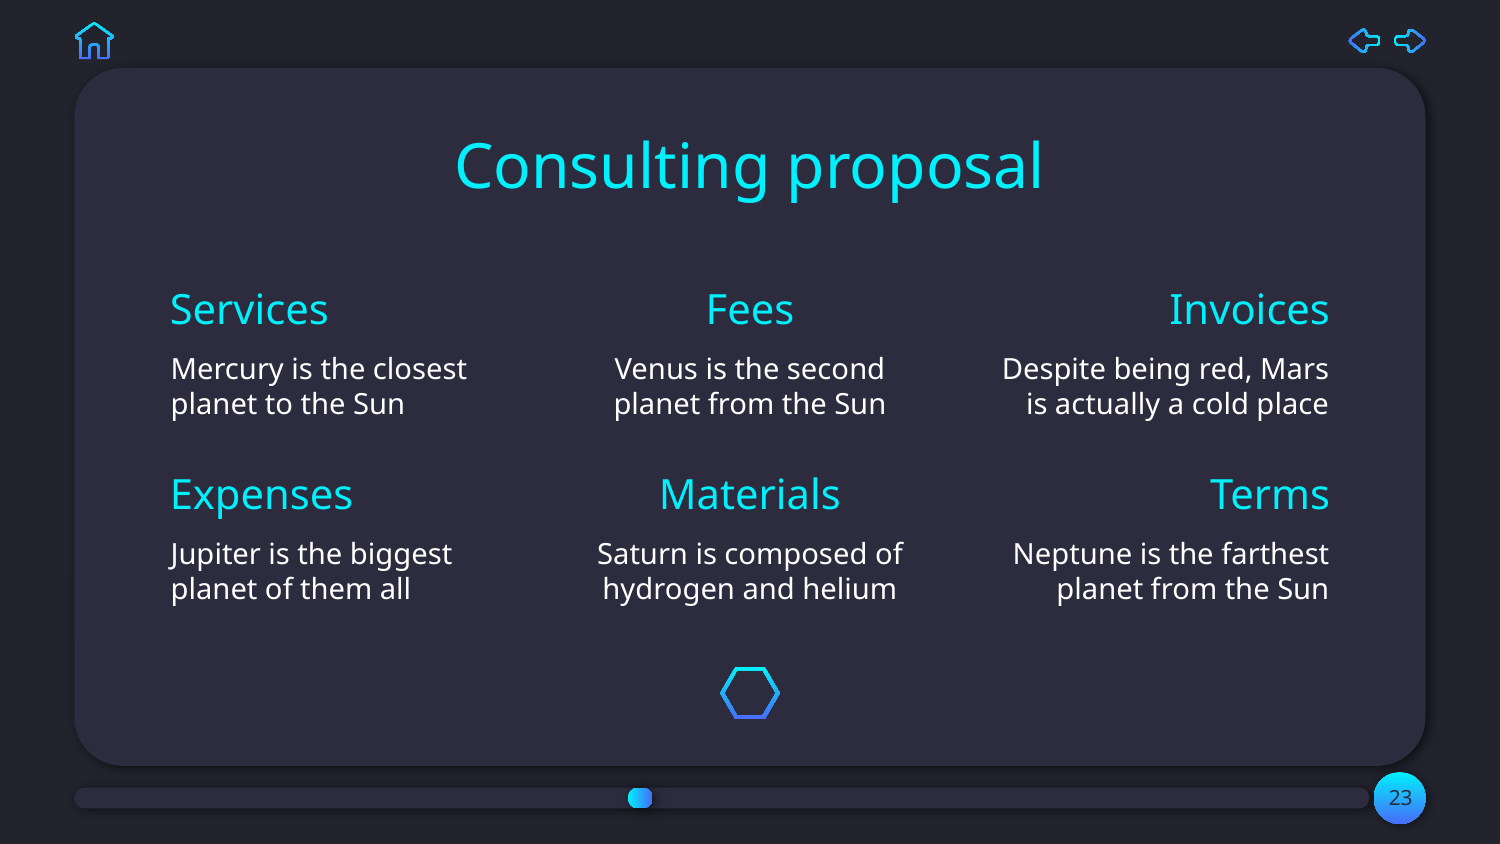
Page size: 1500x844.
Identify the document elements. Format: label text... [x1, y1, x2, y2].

text_box [720, 667, 780, 719]
subtitle Saturn is composed of hydrogen and helium [558, 534, 942, 614]
text_box [74, 22, 114, 60]
subtitle Expenses [154, 453, 538, 534]
subtitle Despite being red, Mars is actually a cold place [961, 348, 1345, 429]
subtitle Jupiter is the biggest planet of them all [155, 520, 539, 614]
subtitle Venus is the second planet from the Sun [558, 348, 942, 429]
subtitle Terms [961, 453, 1346, 534]
subtitle Mercury is the closest planet to the Sun [155, 335, 539, 429]
title Consulting proposal [130, 111, 1370, 205]
text_box [627, 787, 653, 809]
subtitle Fees [558, 268, 942, 348]
text_box [1348, 28, 1381, 53]
subtitle Invoices [961, 268, 1346, 348]
subtitle Materials [558, 453, 942, 534]
text_box [1394, 28, 1426, 53]
subtitle Services [154, 268, 538, 348]
subtitle Neptune is the farthest planet from the Sun [961, 534, 1345, 614]
